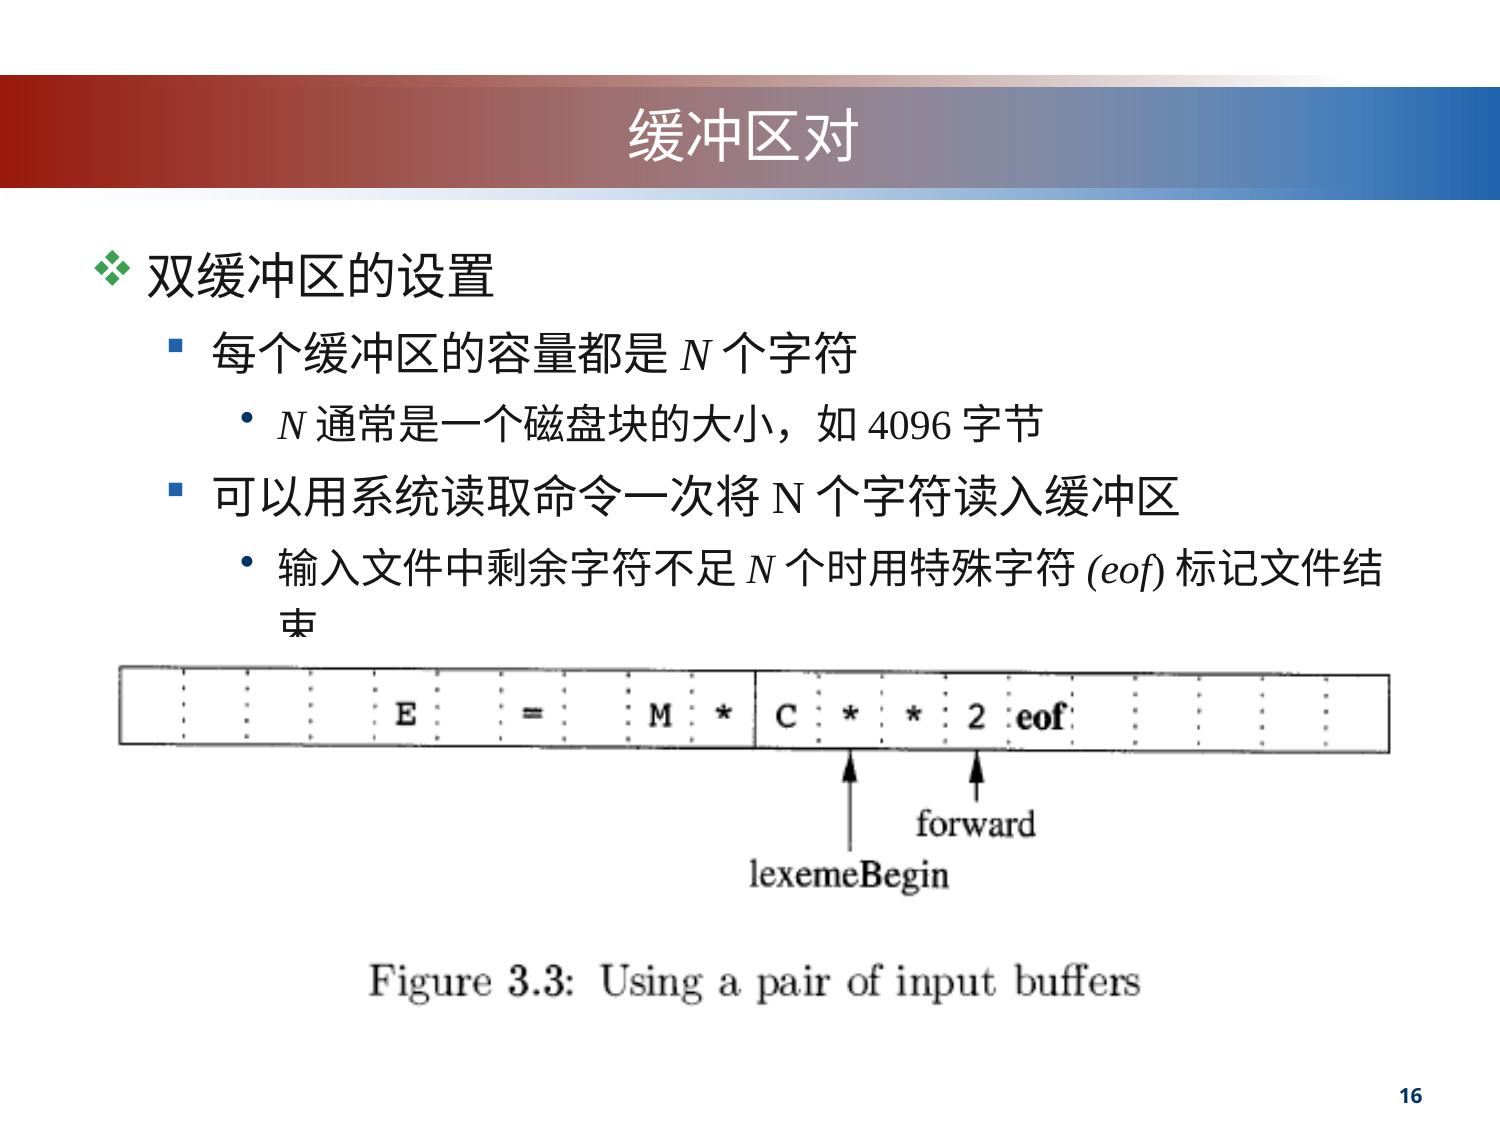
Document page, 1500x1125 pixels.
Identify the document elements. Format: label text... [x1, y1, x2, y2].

list 双缓冲区的设置 每个缓冲区的容量都是N个字符 N通常是一个磁盘块的大小，如4096字节 可以用系统读取命令一次将N个字符读入缓冲区 输入文件中剩余字符不足N个时用特殊字符(eof)标记文件结束 [74, 224, 1426, 601]
title 缓冲区对 [137, 87, 1351, 181]
picture [99, 637, 1413, 1023]
slide_number 16 [1087, 1074, 1438, 1117]
